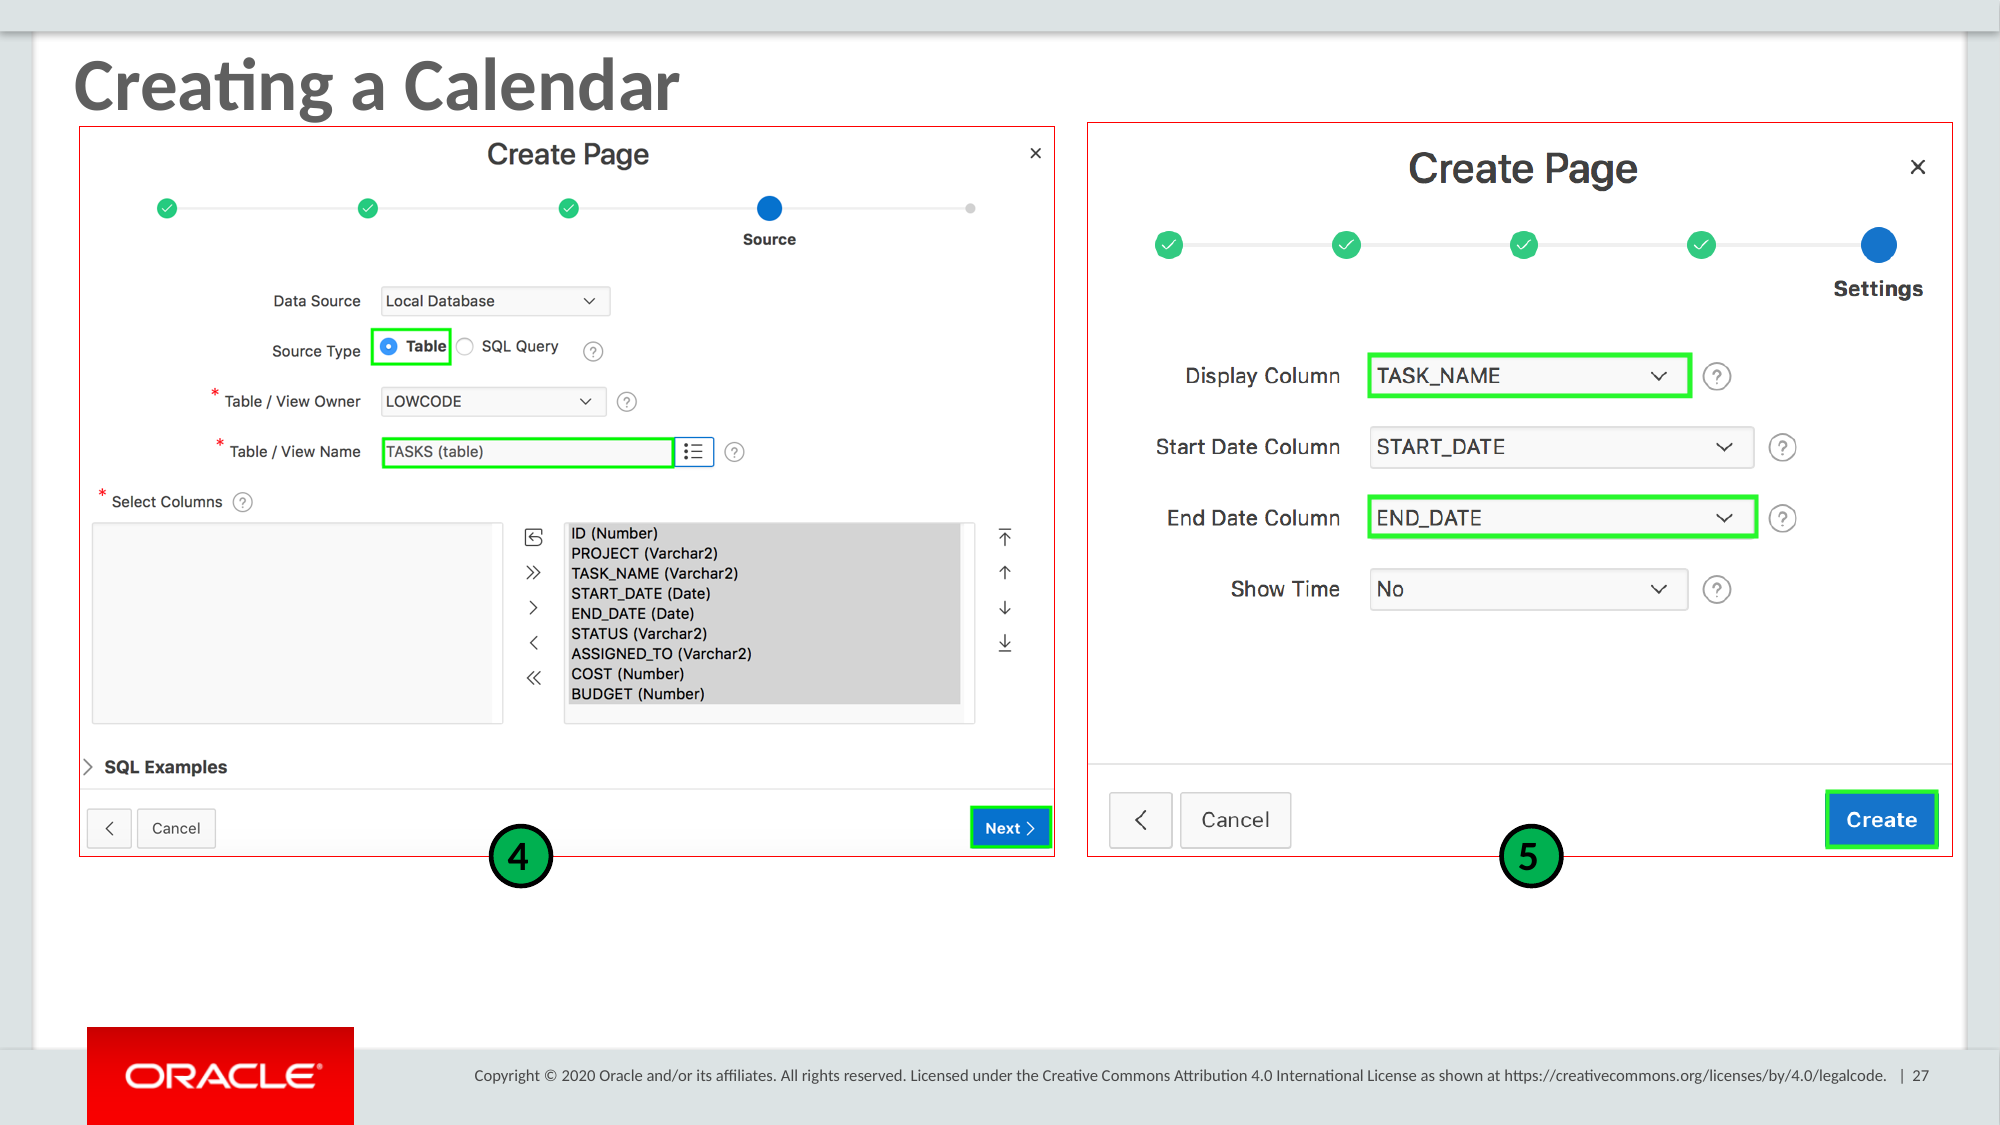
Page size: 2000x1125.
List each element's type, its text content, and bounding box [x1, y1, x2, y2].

text_box 4 [492, 865, 550, 887]
title Creating a Calendar [74, 66, 1850, 125]
picture [87, 1027, 354, 1125]
text_box 5 [1502, 865, 1561, 887]
picture [79, 126, 1055, 857]
picture [1086, 122, 1953, 857]
